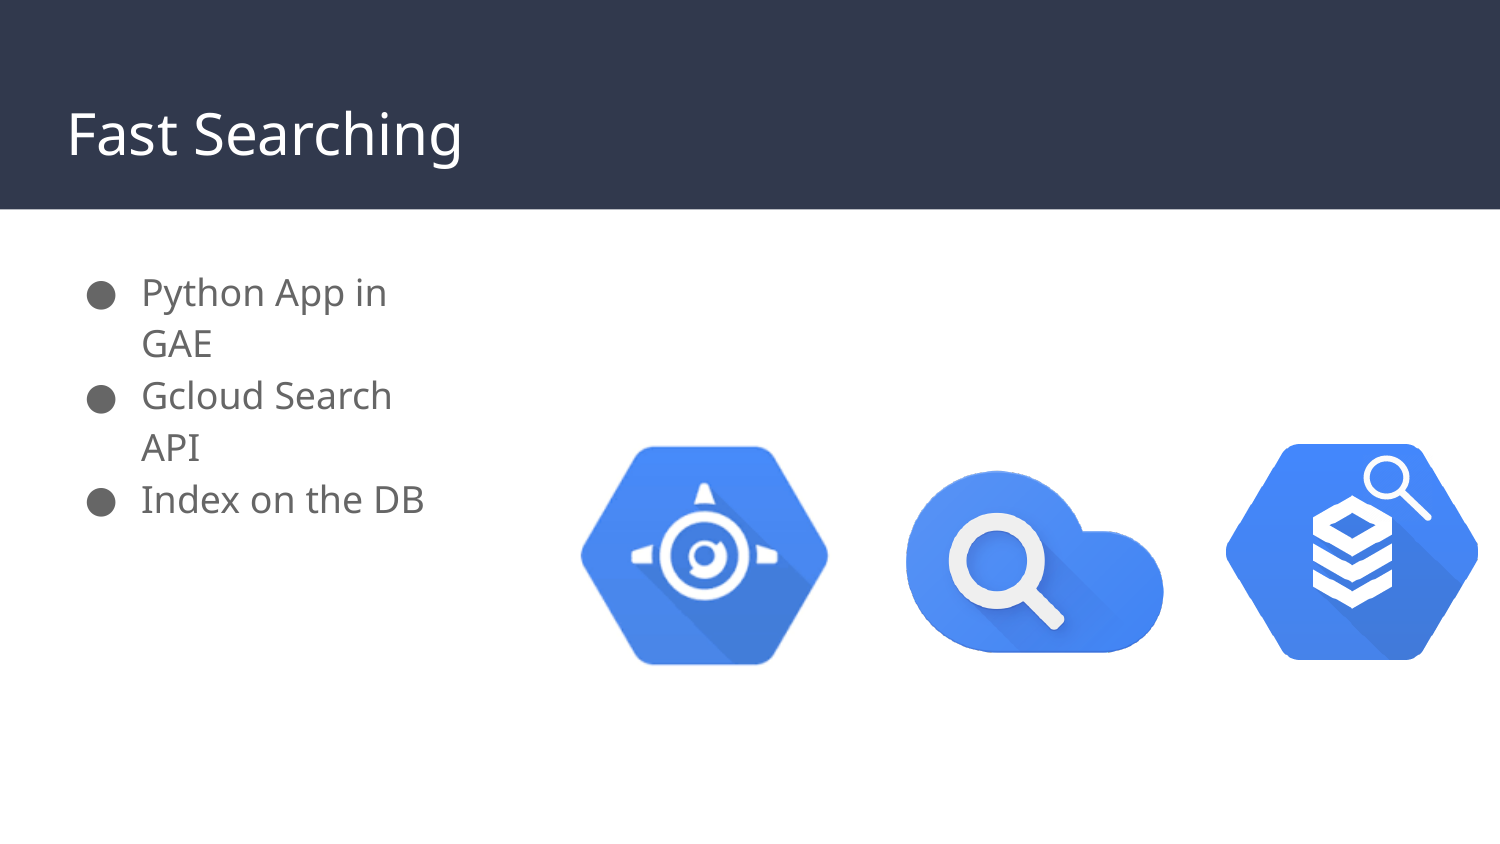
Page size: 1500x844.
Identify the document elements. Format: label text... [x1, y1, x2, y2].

picture [894, 421, 1175, 702]
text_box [1225, 429, 1478, 673]
list Python App in GAE Gcloud Search API Index on the DB [51, 247, 472, 456]
picture [580, 435, 833, 677]
title Fast Searching [51, 82, 1449, 185]
